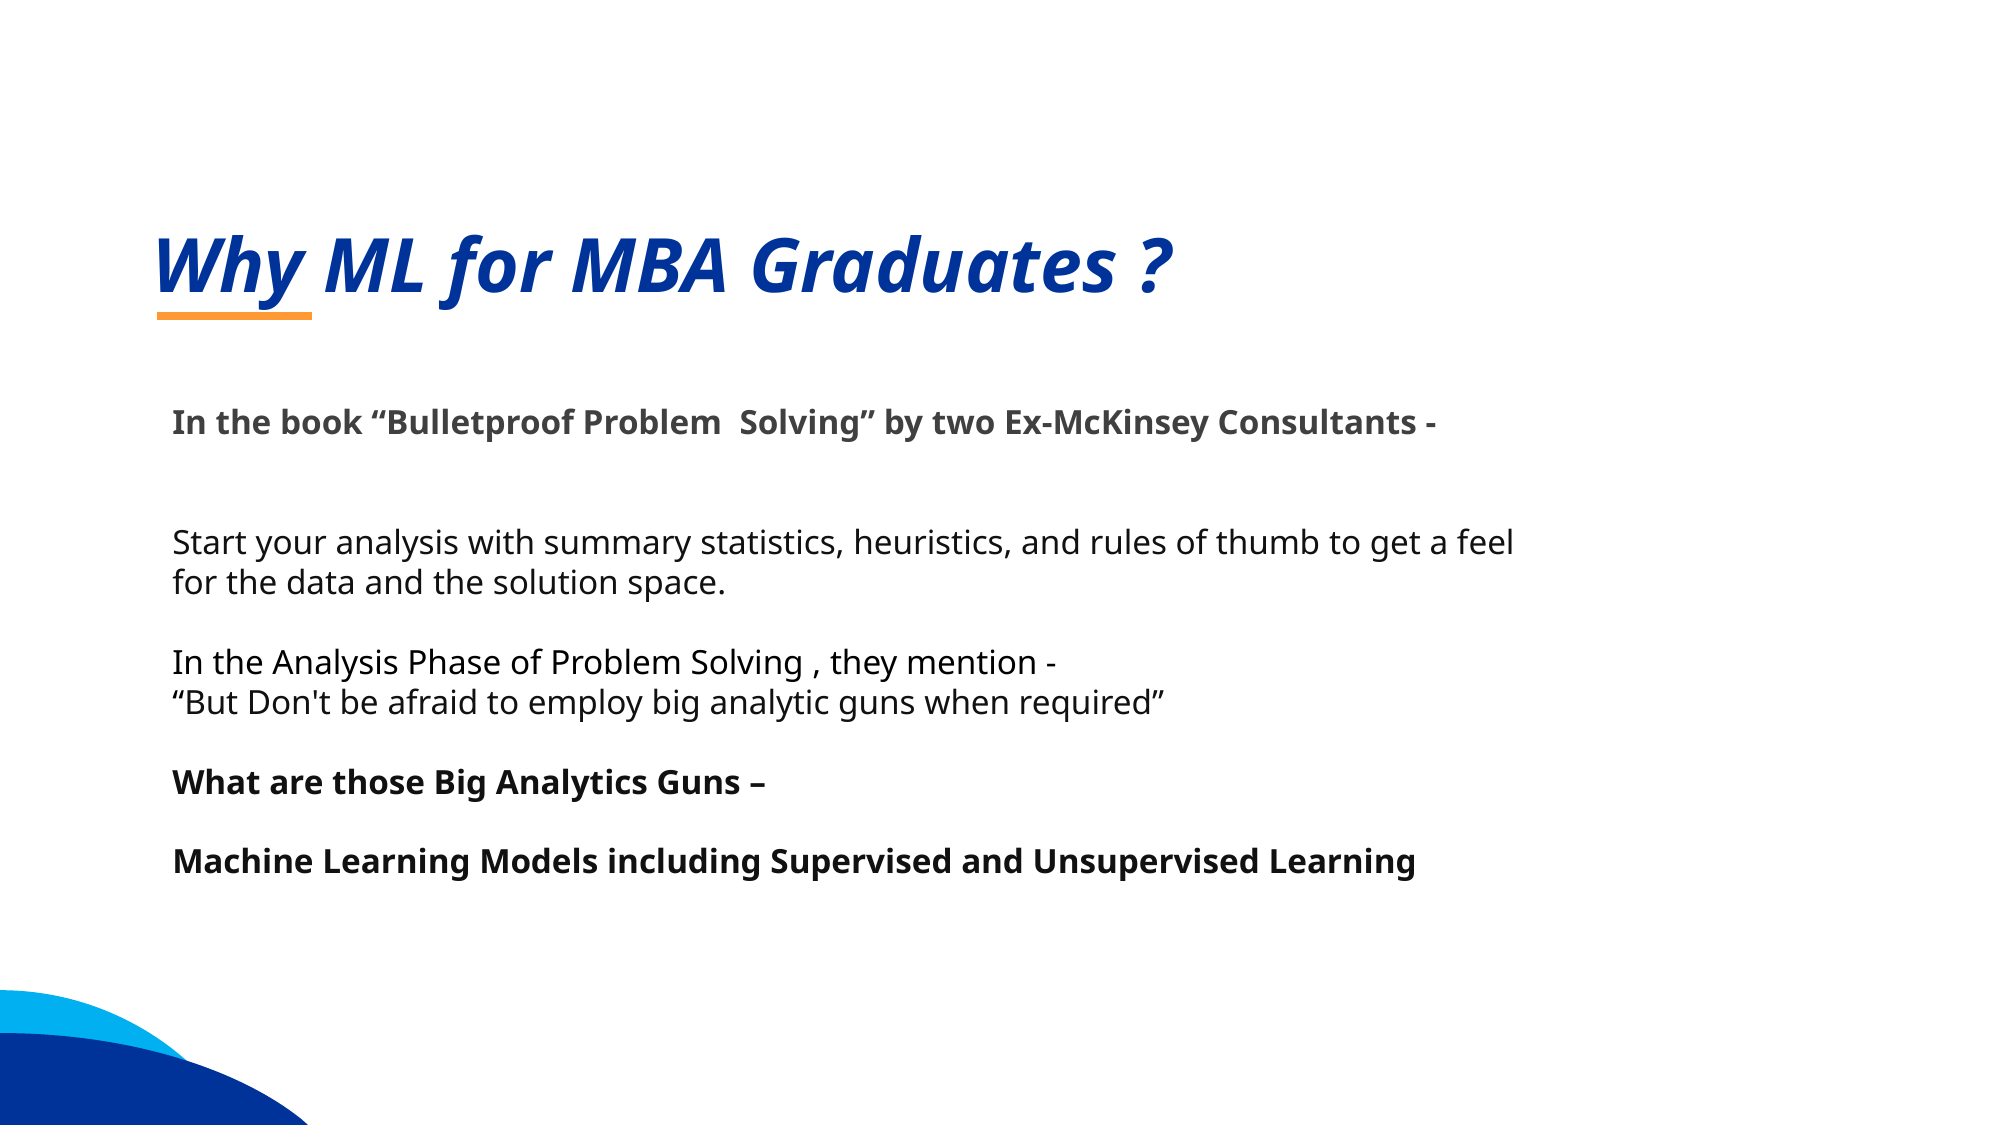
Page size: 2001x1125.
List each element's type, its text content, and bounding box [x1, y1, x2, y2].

text_box In the book “Bulletproof Problem Solving” by two Ex-McKinsey Consultants - Start your analysis with summary statistics, heuristics, and rules of thumb to get a feel for the data and the solution space. In the Analysis Phase of Problem Solving , they mention - “But Don't be afraid to employ big analytic guns when required” What are those Big Analytics Guns – Machine Learning Models including Supervised and Unsupervised Learning [157, 394, 1535, 928]
text_box Why ML for MBA Graduates ? [138, 209, 1410, 315]
